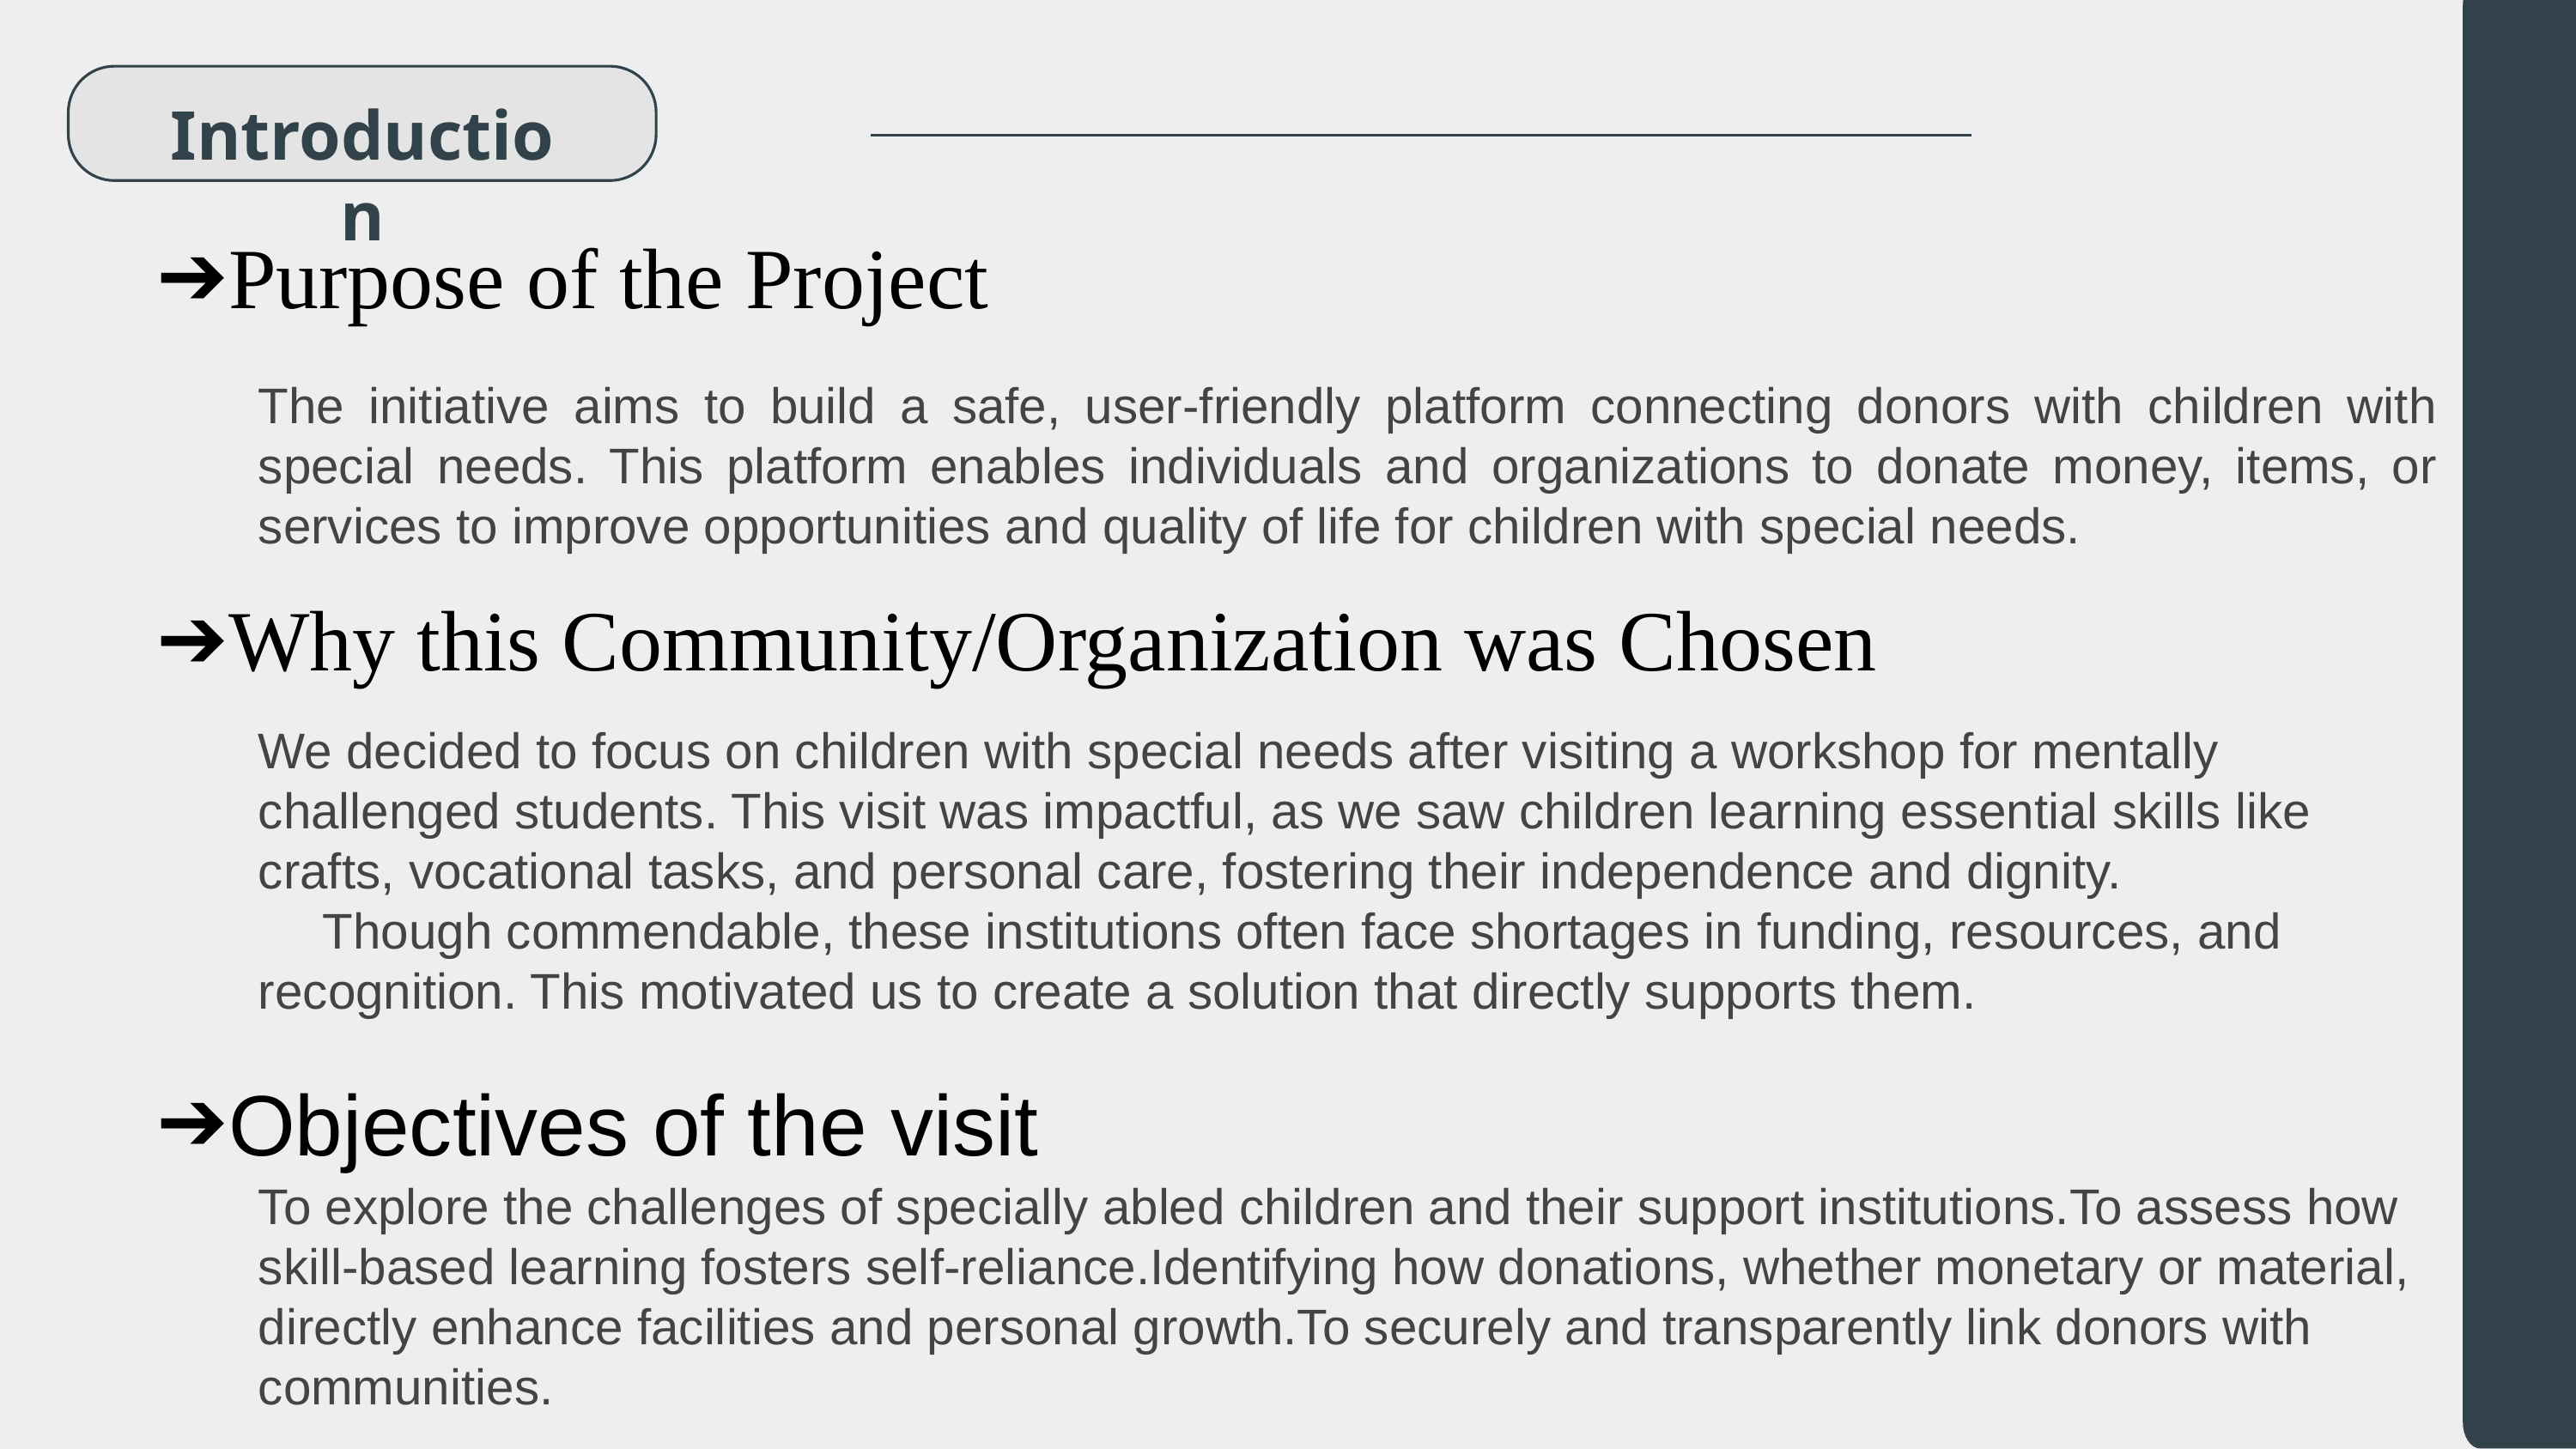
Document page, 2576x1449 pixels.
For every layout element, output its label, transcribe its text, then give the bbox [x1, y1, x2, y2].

text_box Objectives of the visit [156, 1054, 1214, 1153]
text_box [68, 57, 657, 191]
text_box We decided to focus on children with special needs after visiting a workshop for mentally challenged students. This visit was impactful, as we saw children learning essential skills like crafts, vocational tasks, and personal care, fostering their independence and dignity. Though commendable, these institutions often face shortages in funding, resources, and recognition. This motivated us to create a solution that directly supports them. [258, 718, 2439, 1077]
text_box To explore the challenges of specially abled children and their support institutions.To assess how skill-based learning fosters self-reliance.Identifying how donations, whether monetary or material, directly enhance facilities and personal growth.To securely and transparently link donors with communities. [258, 1174, 2439, 1416]
text_box Why this Community/Organization was Chosen [156, 593, 1899, 788]
text_box The initiative aims to build a safe, user-friendly platform connecting donors with children with special needs. This platform enables individuals and organizations to donate money, items, or services to improve opportunities and quality of life for children with special needs. [258, 373, 2439, 555]
text_box Purpose of the Project [156, 230, 1214, 329]
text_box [2463, 0, 2576, 1449]
